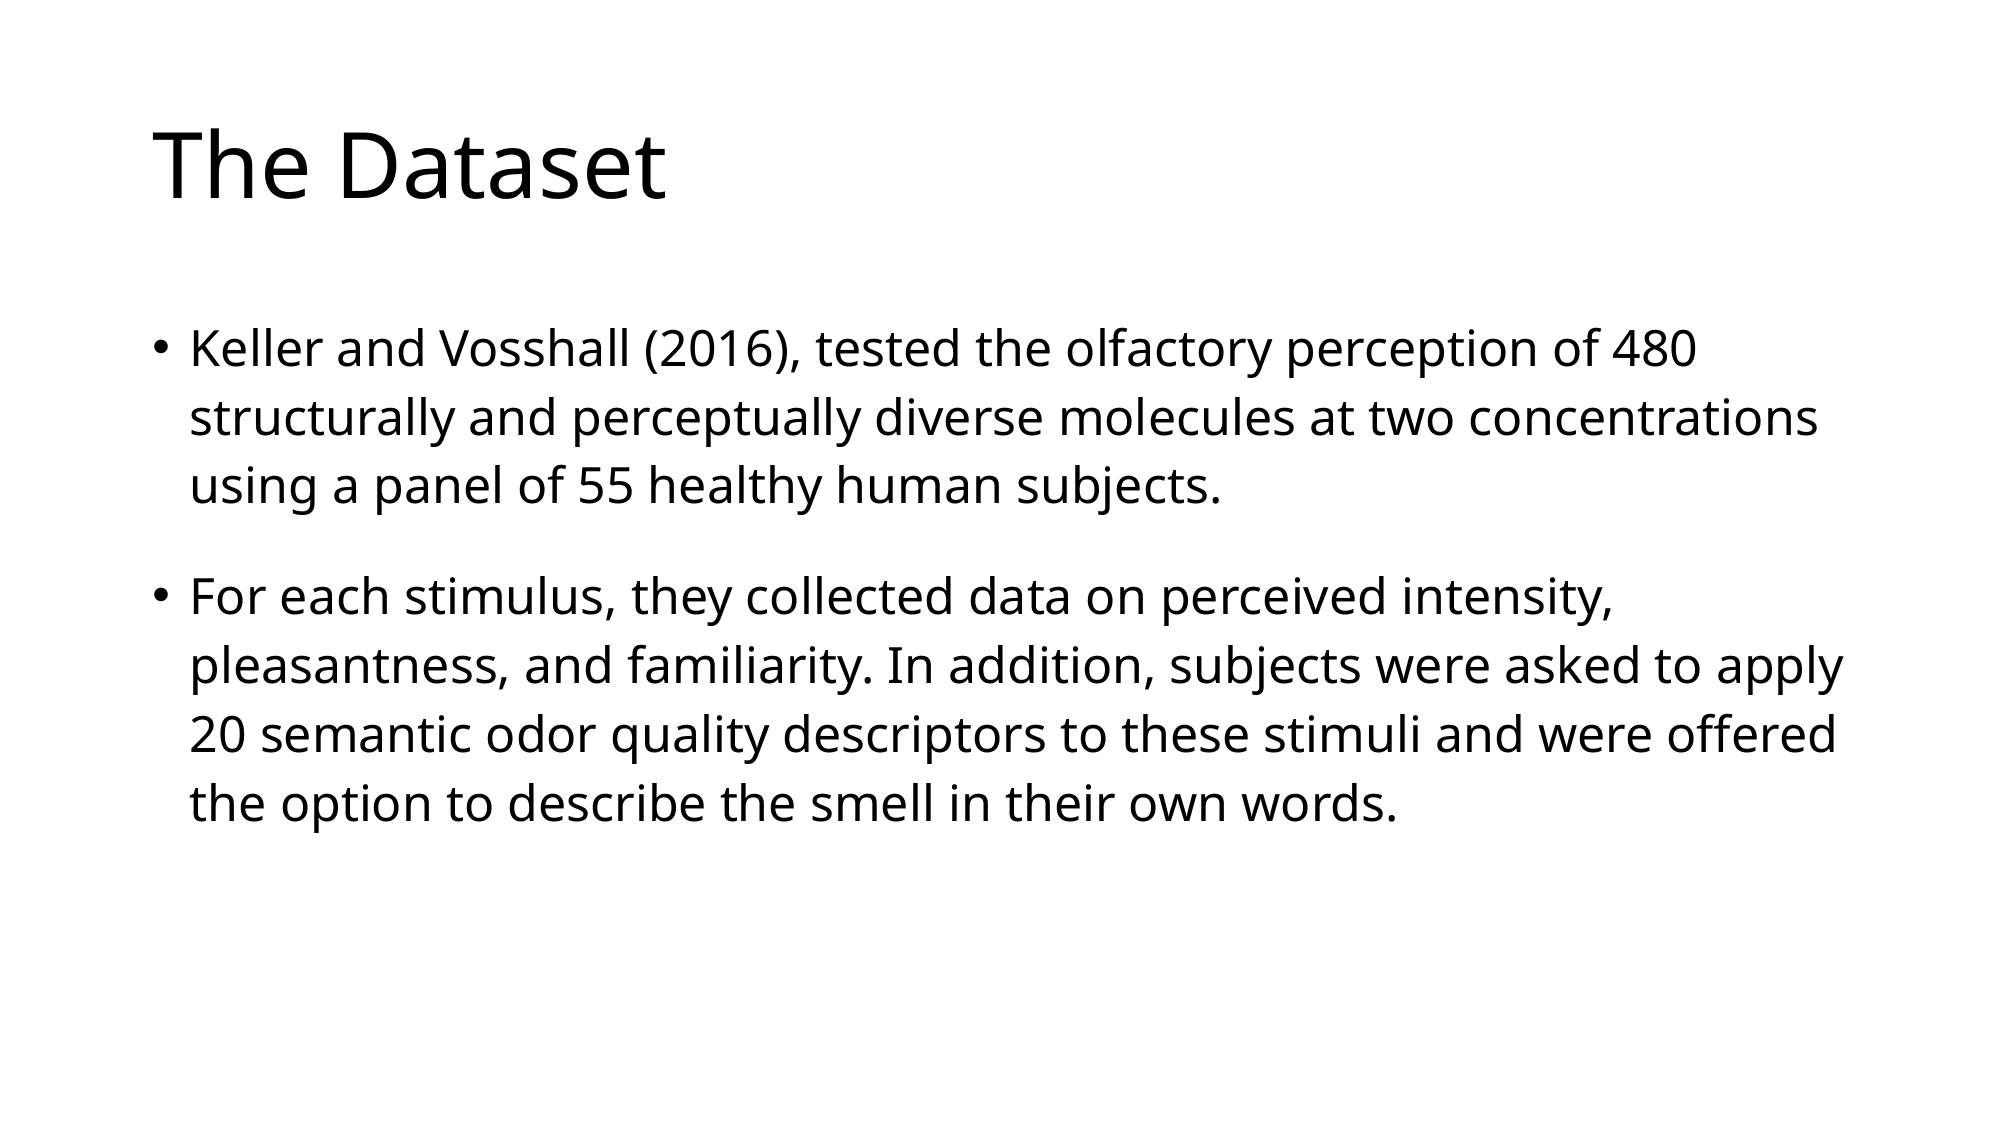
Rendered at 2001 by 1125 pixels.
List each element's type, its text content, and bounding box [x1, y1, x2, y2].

title The Dataset [137, 59, 1863, 278]
list Keller and Vosshall (2016), tested the olfactory perception of 480 structurally and perceptually diverse molecules at two concentrations using a panel of 55 healthy human subjects. For each stimulus, they collected data on perceived intensity, pleasantness, and familiarity. In addition, subjects were asked to apply 20 semantic odor quality descriptors to these stimuli and were offered the option to describe the smell in their own words. [137, 299, 1863, 1014]
